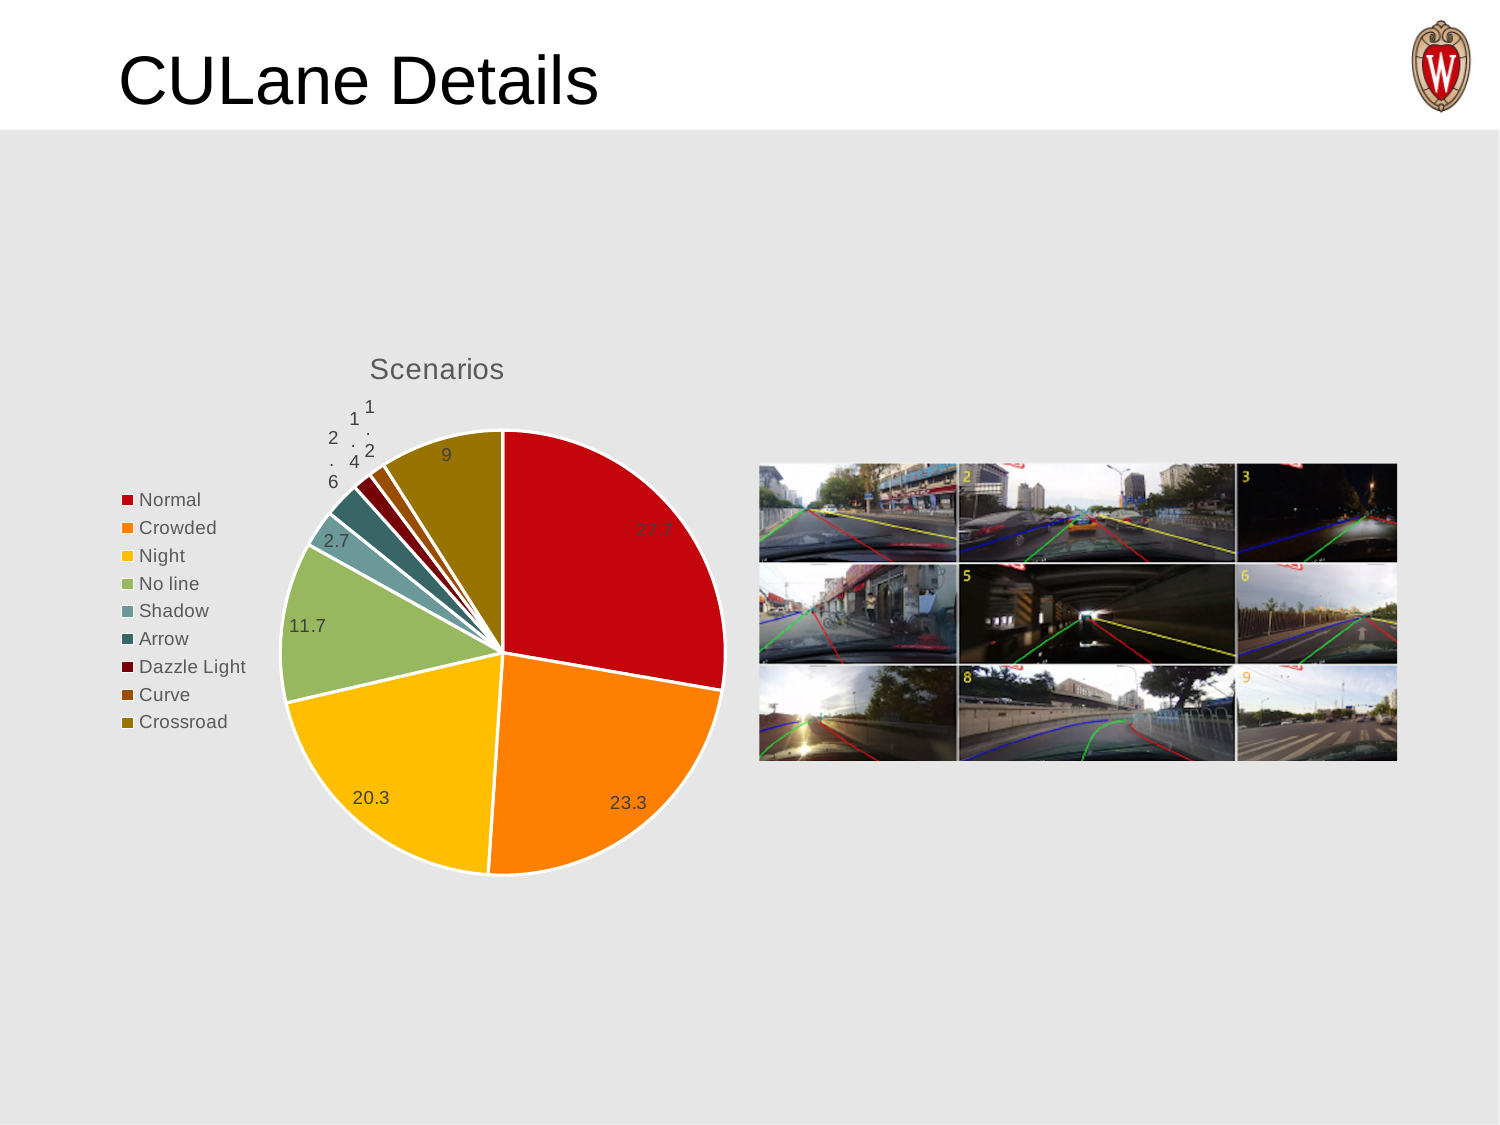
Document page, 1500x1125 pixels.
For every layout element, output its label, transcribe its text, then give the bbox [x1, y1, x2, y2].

picture [0, 0, 1500, 1125]
chart [103, 275, 738, 948]
title CULane Details [103, 29, 1398, 135]
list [759, 462, 1398, 761]
